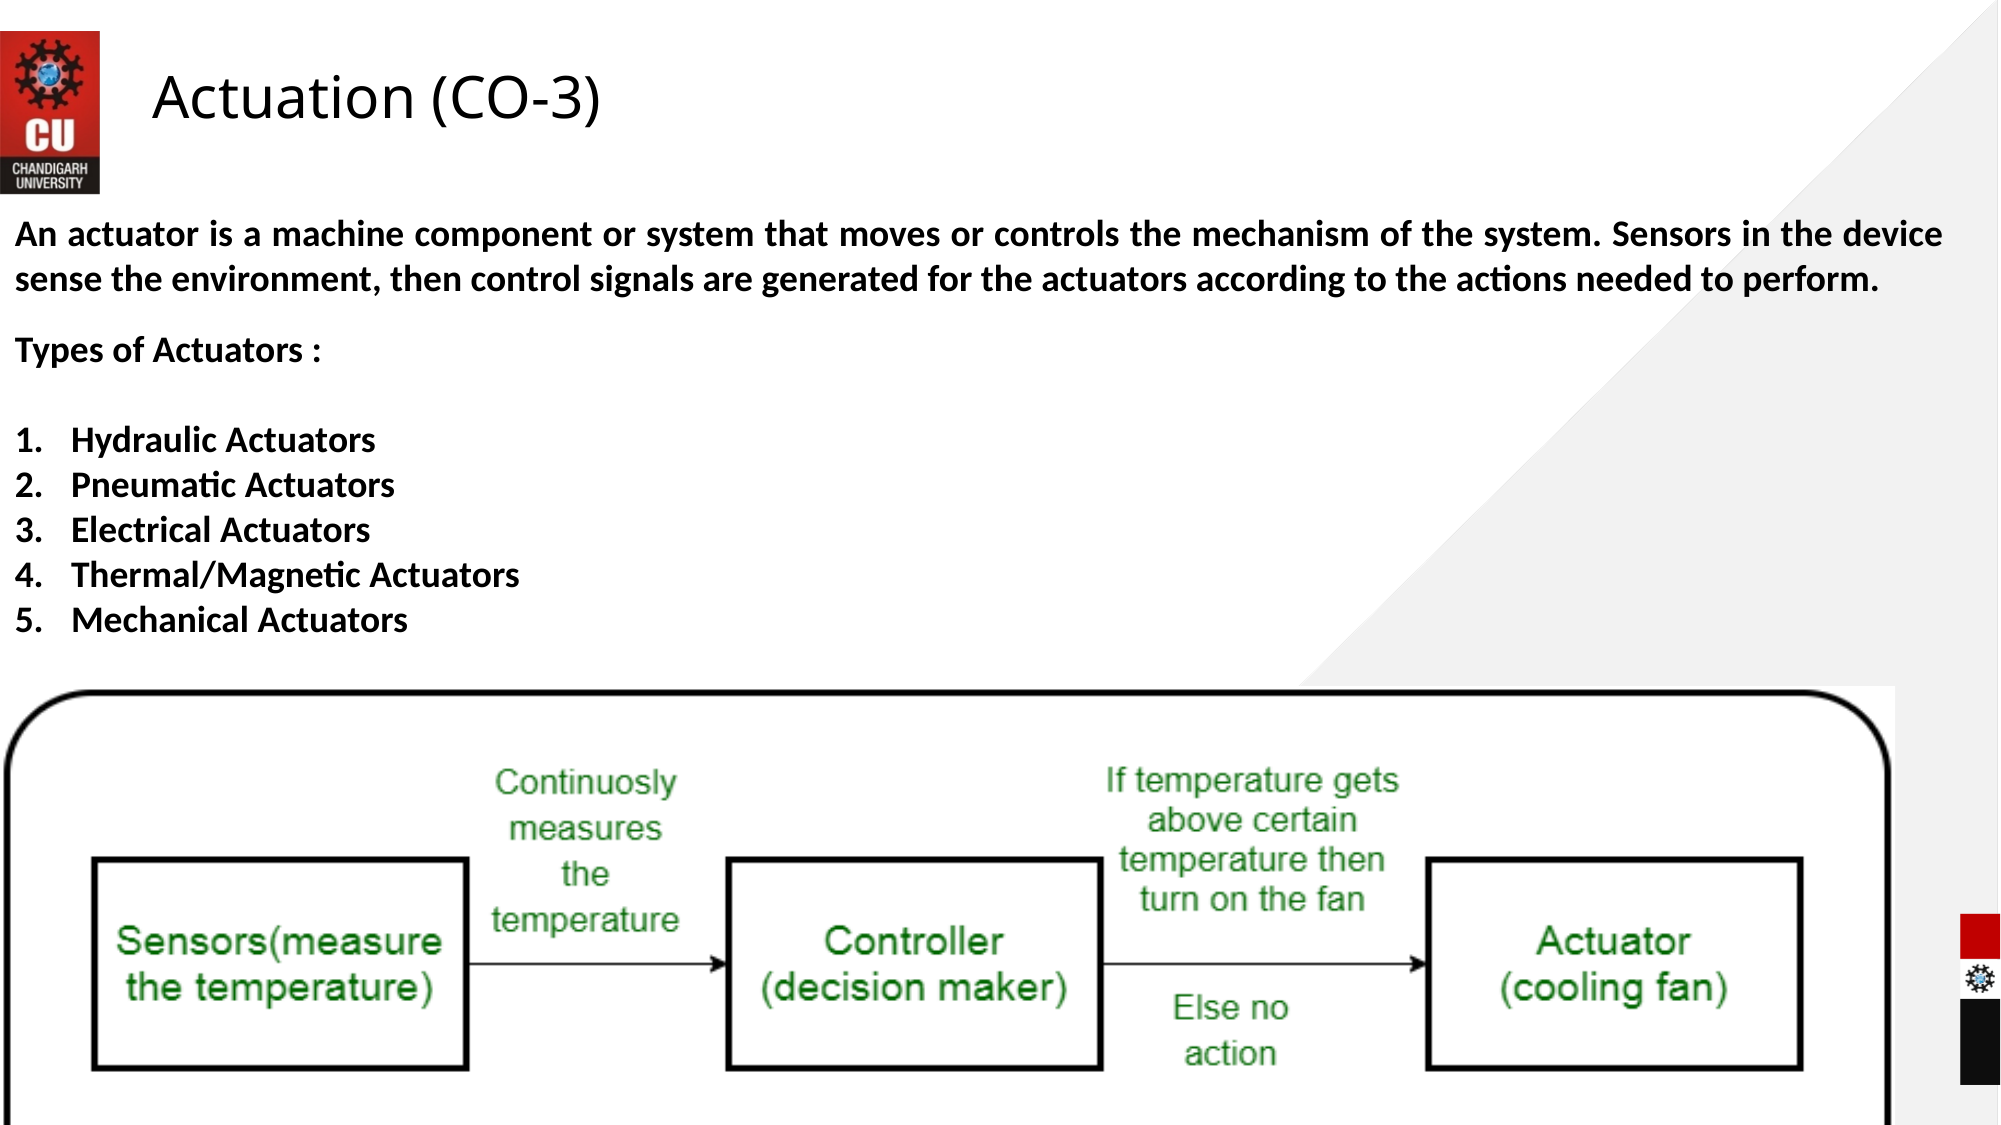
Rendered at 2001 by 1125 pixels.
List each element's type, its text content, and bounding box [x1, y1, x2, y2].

picture [0, 0, 2001, 1125]
title Actuation (CO-3) [137, 59, 1863, 139]
text_box Types of Actuators : Hydraulic Actuators Pneumatic Actuators Electrical Actuators Thermal/Magnetic Actuators Mechanical Actuators [0, 318, 867, 648]
text_box An actuator is a machine component or system that moves or controls the mechanism of the system. Sensors in the device sense the environment, then control signals are generated for the actuators according to the actions needed to perform. [0, 201, 1961, 307]
